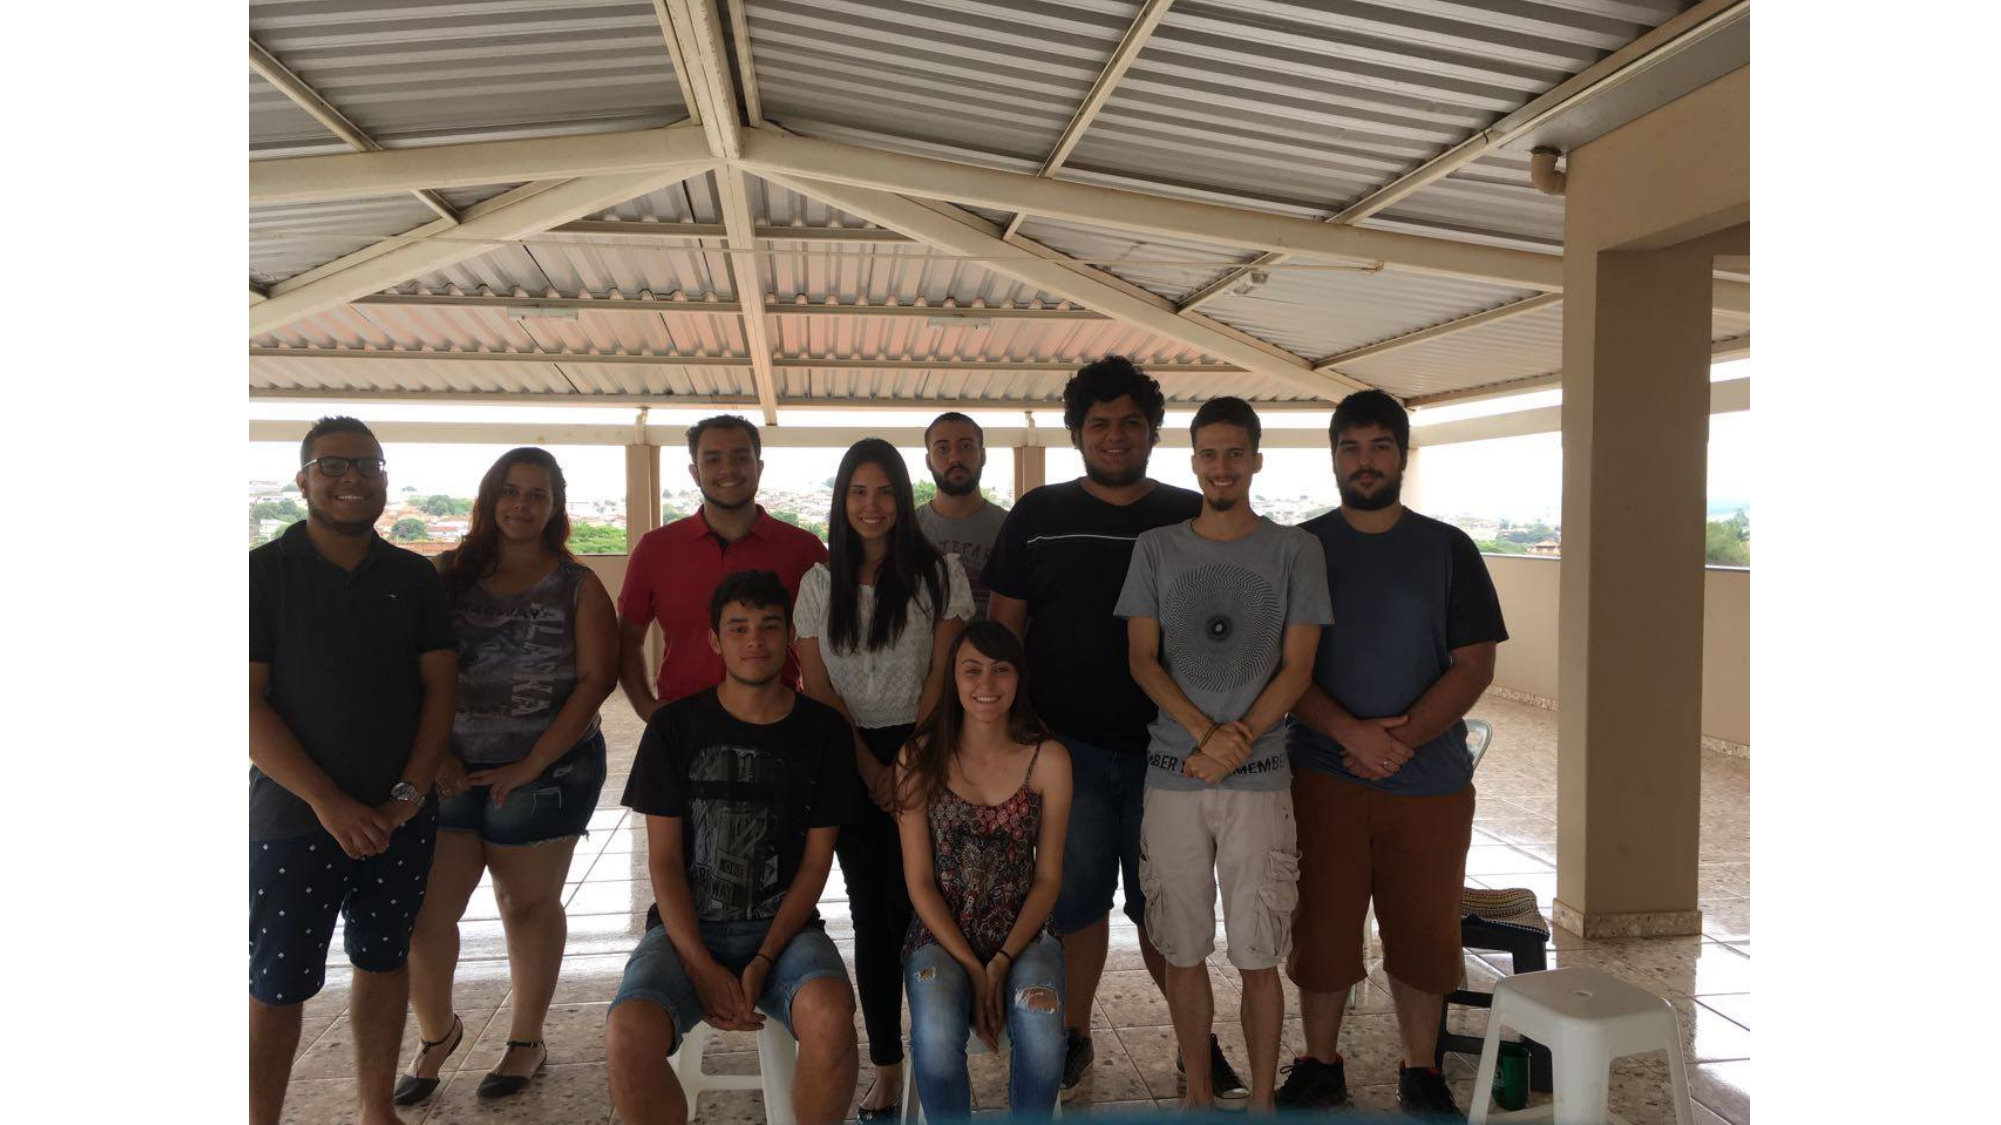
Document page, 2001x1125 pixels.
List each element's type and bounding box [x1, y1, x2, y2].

picture [249, 0, 1751, 1125]
